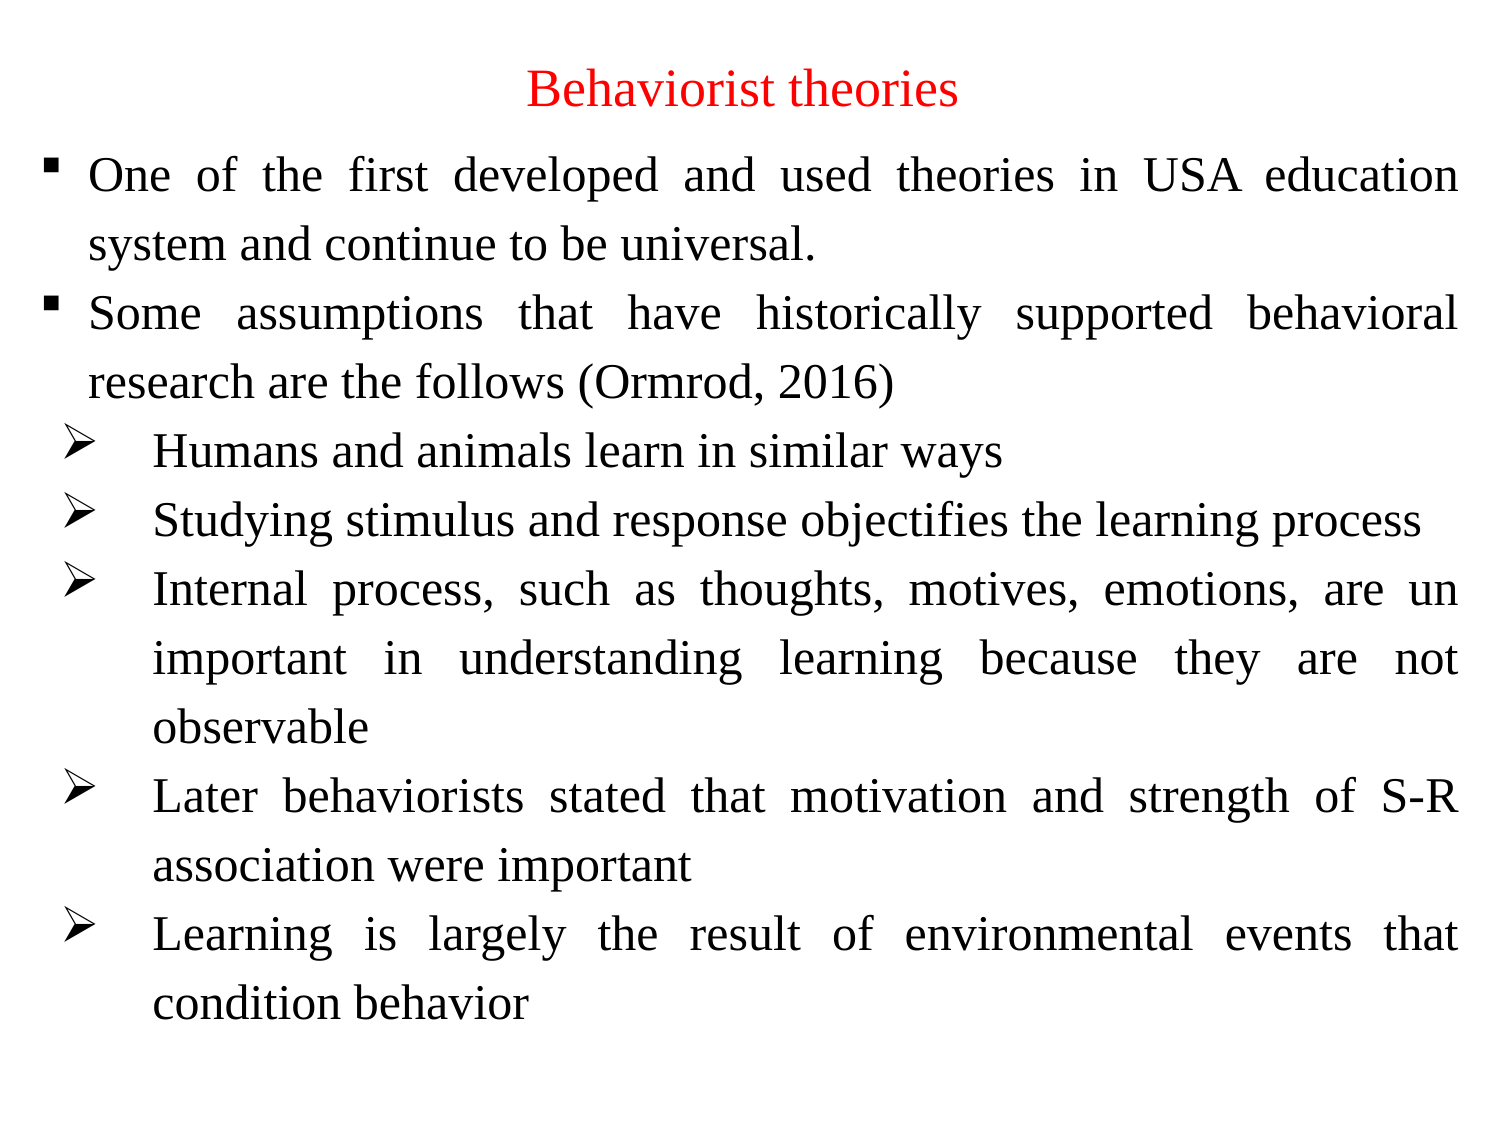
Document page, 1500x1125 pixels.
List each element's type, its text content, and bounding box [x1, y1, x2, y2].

list One of the first developed and used theories in USA education system and continue to be universal. Some assumptions that have historically supported behavioral research are the follows (Ormrod, 2016) Humans and animals learn in similar ways Studying stimulus and response objectifies the learning process Internal process, such as thoughts, motives, emotions, are un important in understanding learning because they are not observable Later behaviorists stated that motivation and strength of S-R association were important Learning is largely the result of environmental events that condition behavior [24, 125, 1475, 1100]
title Behaviorist theories [75, 45, 1425, 125]
